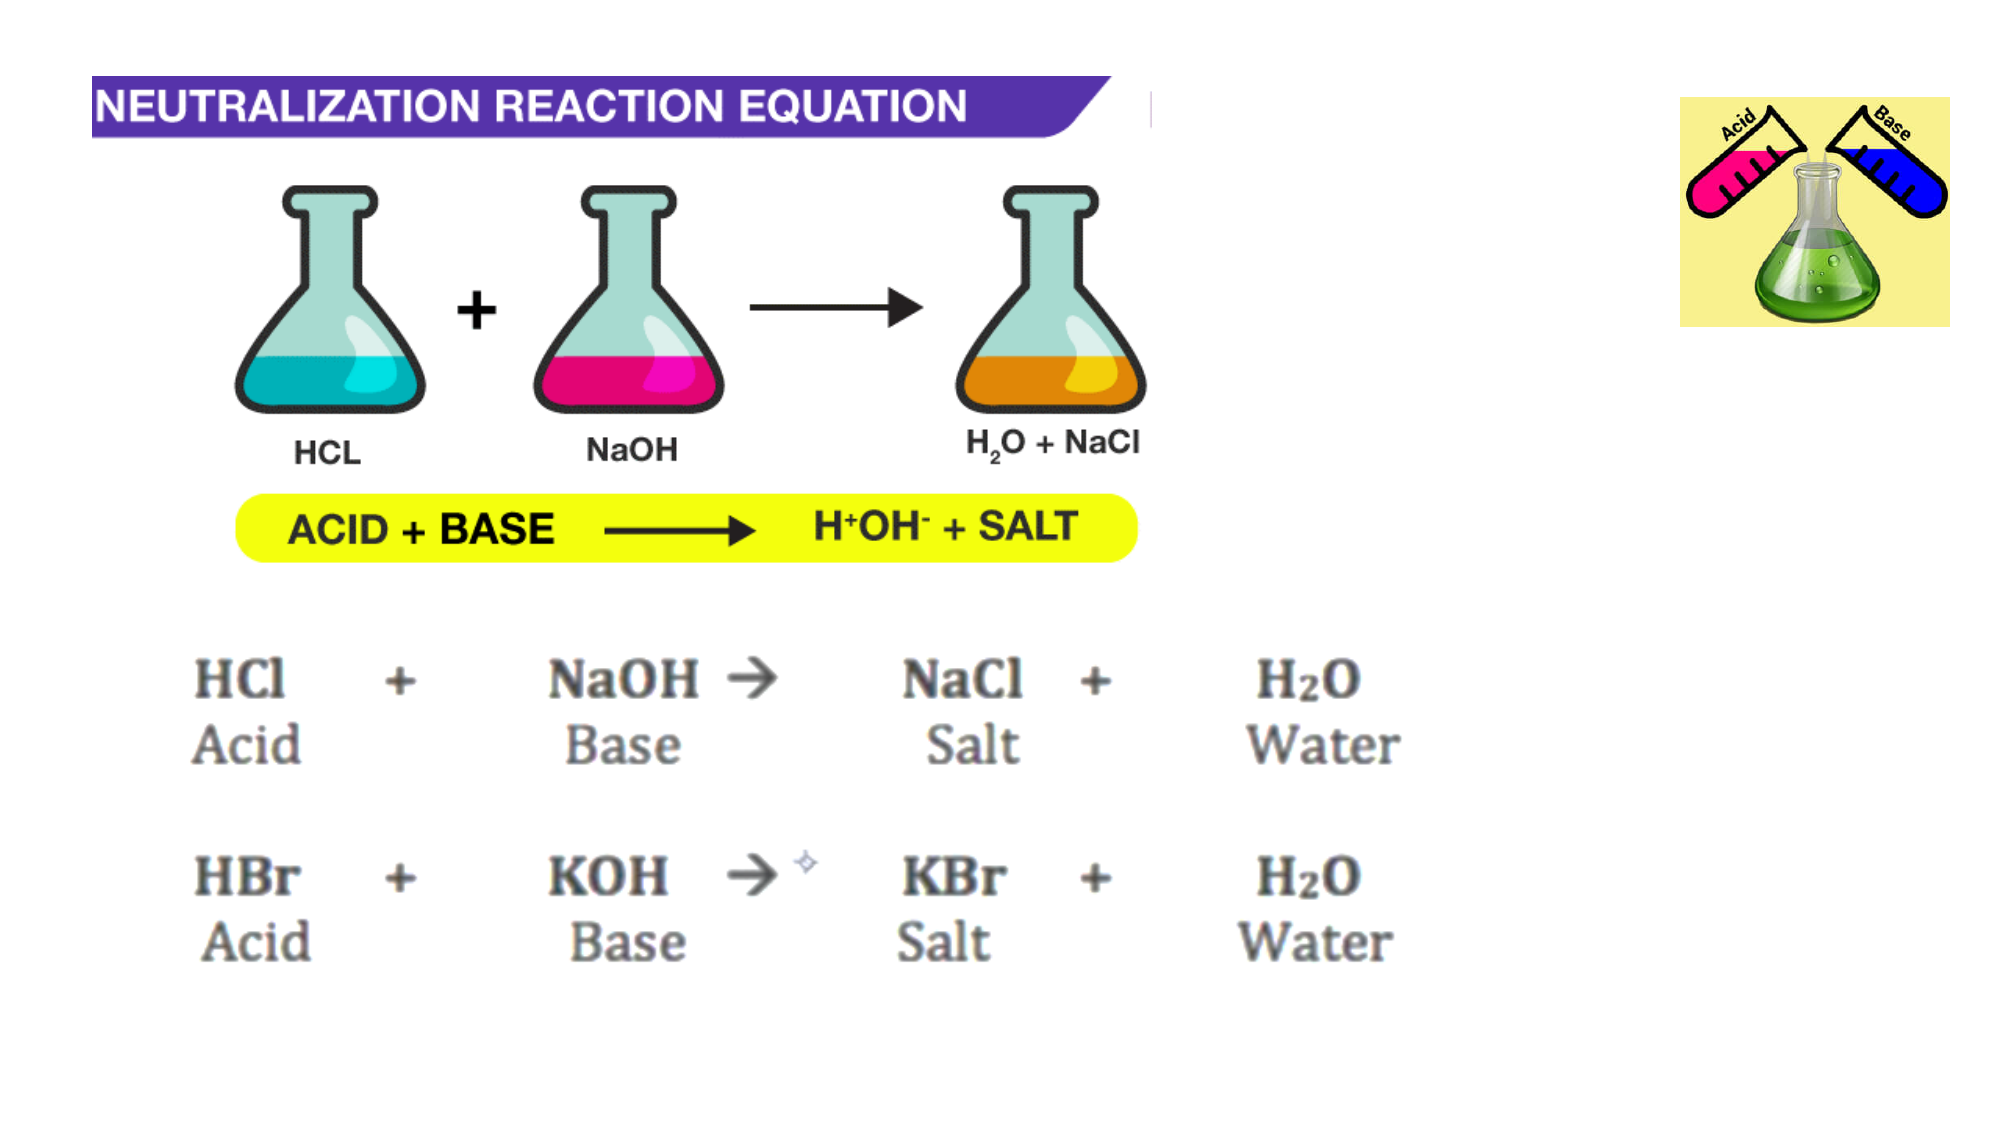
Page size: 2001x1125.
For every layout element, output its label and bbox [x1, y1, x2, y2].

picture [1680, 97, 1950, 327]
picture [181, 635, 1414, 987]
picture [92, 76, 1152, 577]
